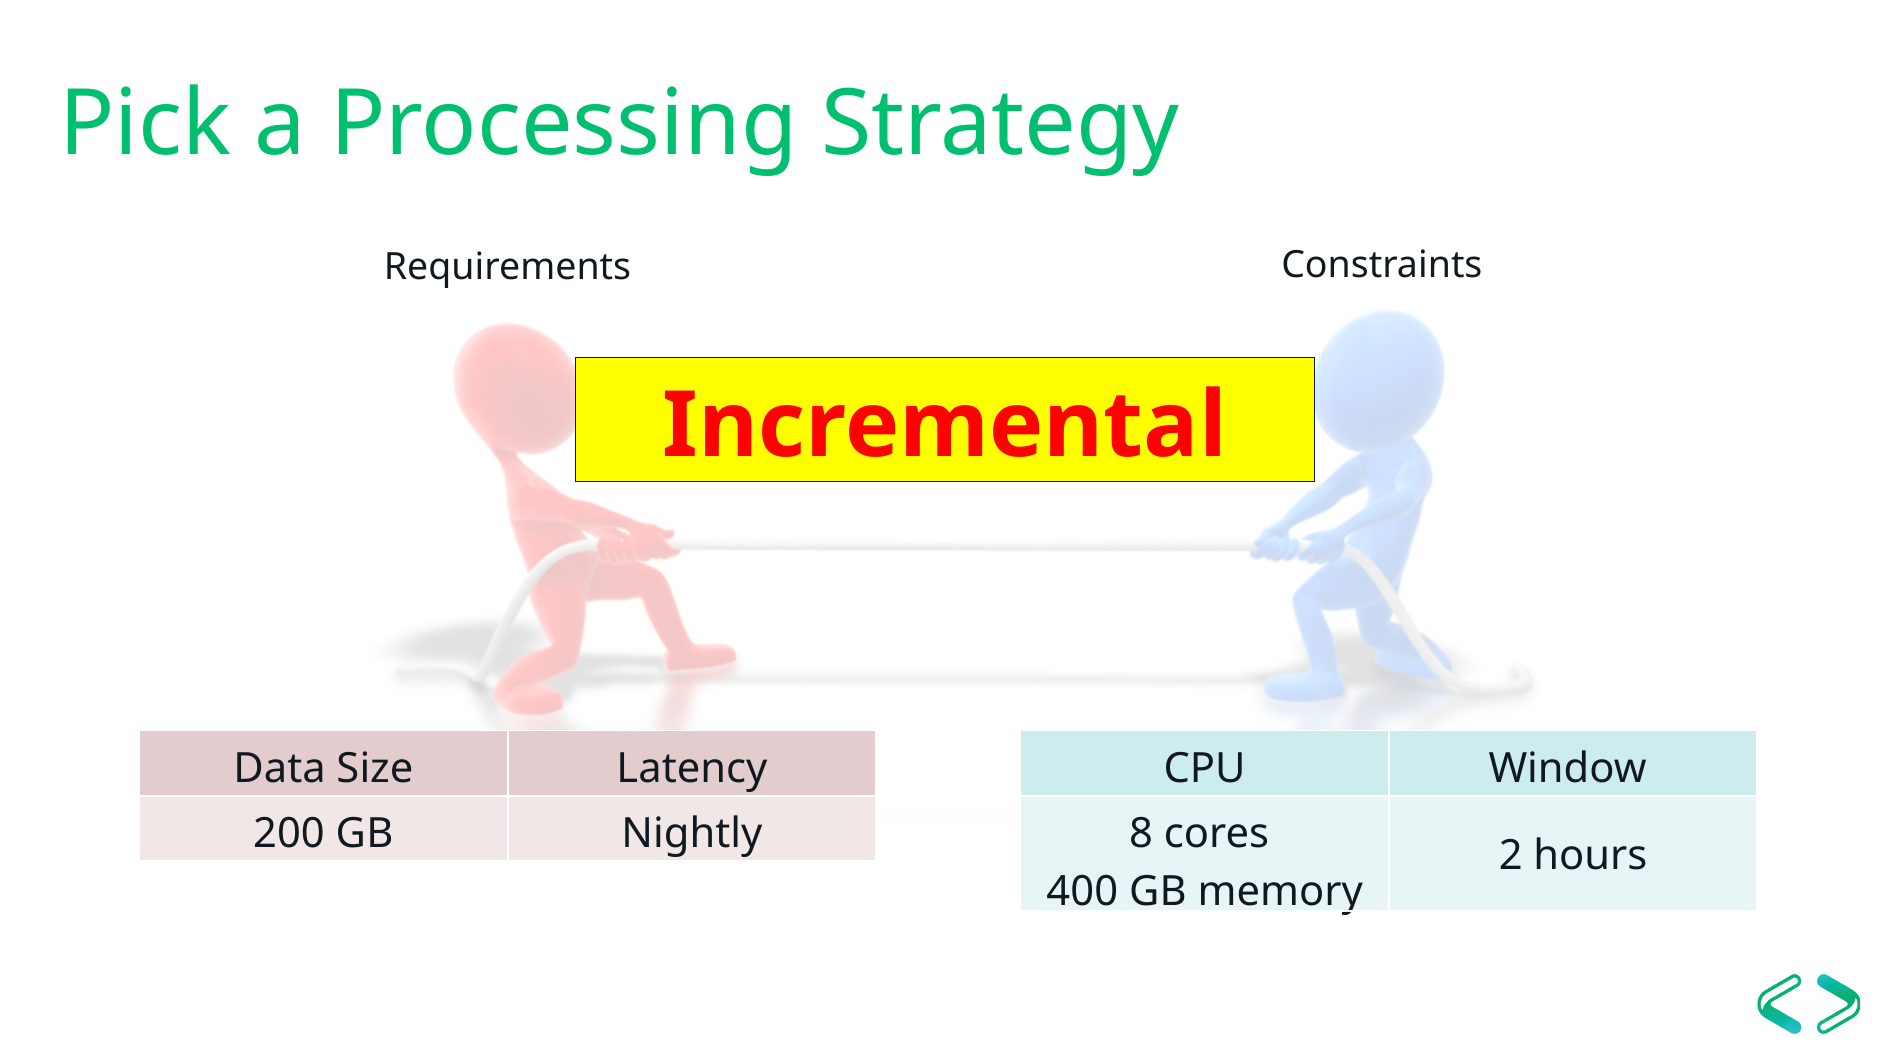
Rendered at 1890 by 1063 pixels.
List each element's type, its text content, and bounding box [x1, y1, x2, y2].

table_cell Nightly [509, 838, 875, 860]
title Pick a Processing Strategy [59, 59, 1831, 178]
table_cell 200 GB [140, 797, 507, 860]
picture [344, 282, 1595, 830]
table_header Window [1600, 731, 1756, 795]
text_box Requirements [161, 235, 855, 295]
text_box Constraints [1035, 232, 1729, 293]
table_cell 2 hours [1390, 797, 1756, 910]
table_cell 8 cores 400 GB memory [1021, 838, 1388, 910]
table_header Data Size [140, 731, 339, 795]
